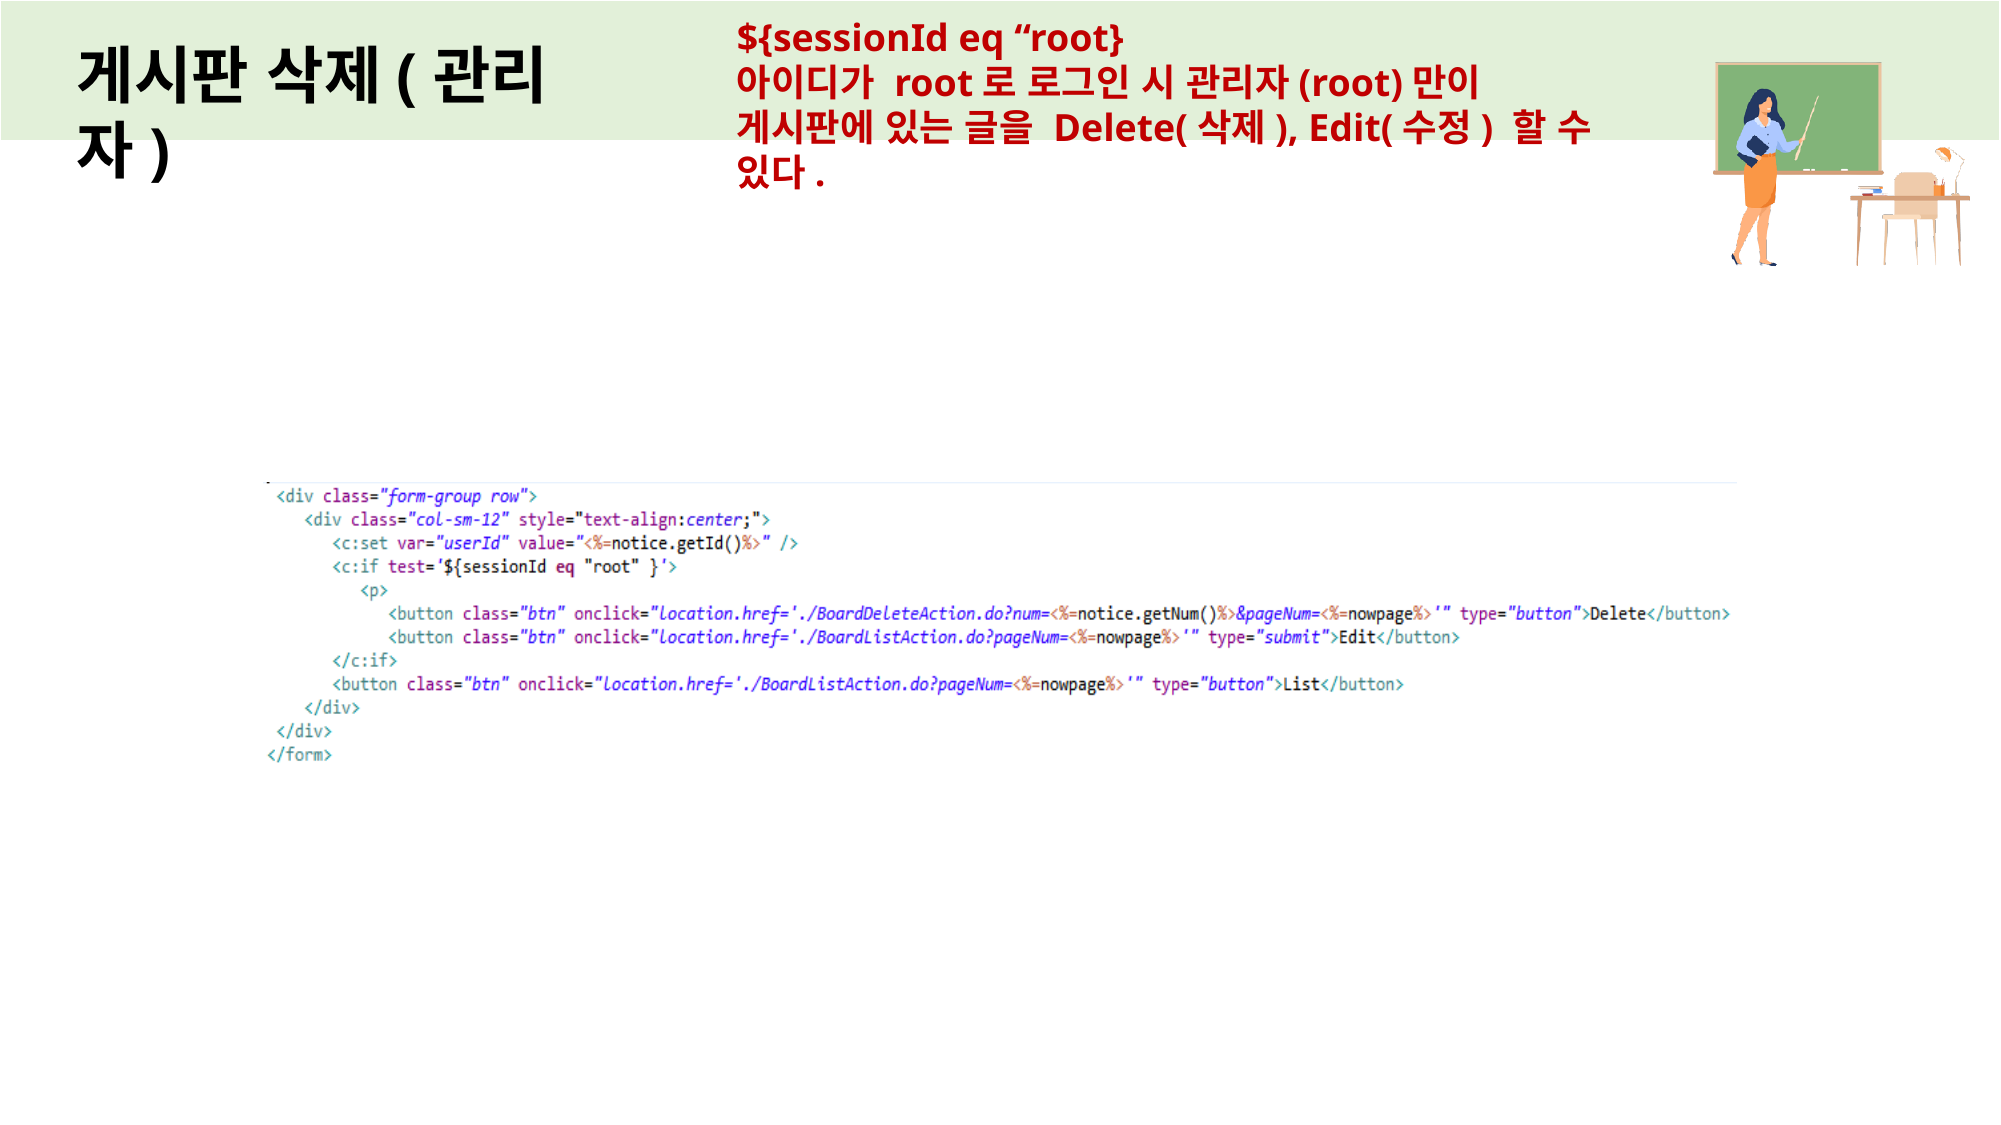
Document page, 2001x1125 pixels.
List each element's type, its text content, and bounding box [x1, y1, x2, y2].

text_box ${sessionId eq “root} 아이디가 root로 로그인 시 관리자(root)만이 게시판에 있는 글을 Delete(삭제), Edit(수정) 할 수 있다. [722, 6, 1655, 201]
text_box 게시판 삭제(관리자) [62, 29, 650, 194]
picture [263, 482, 1737, 772]
picture [1599, 8, 2001, 292]
